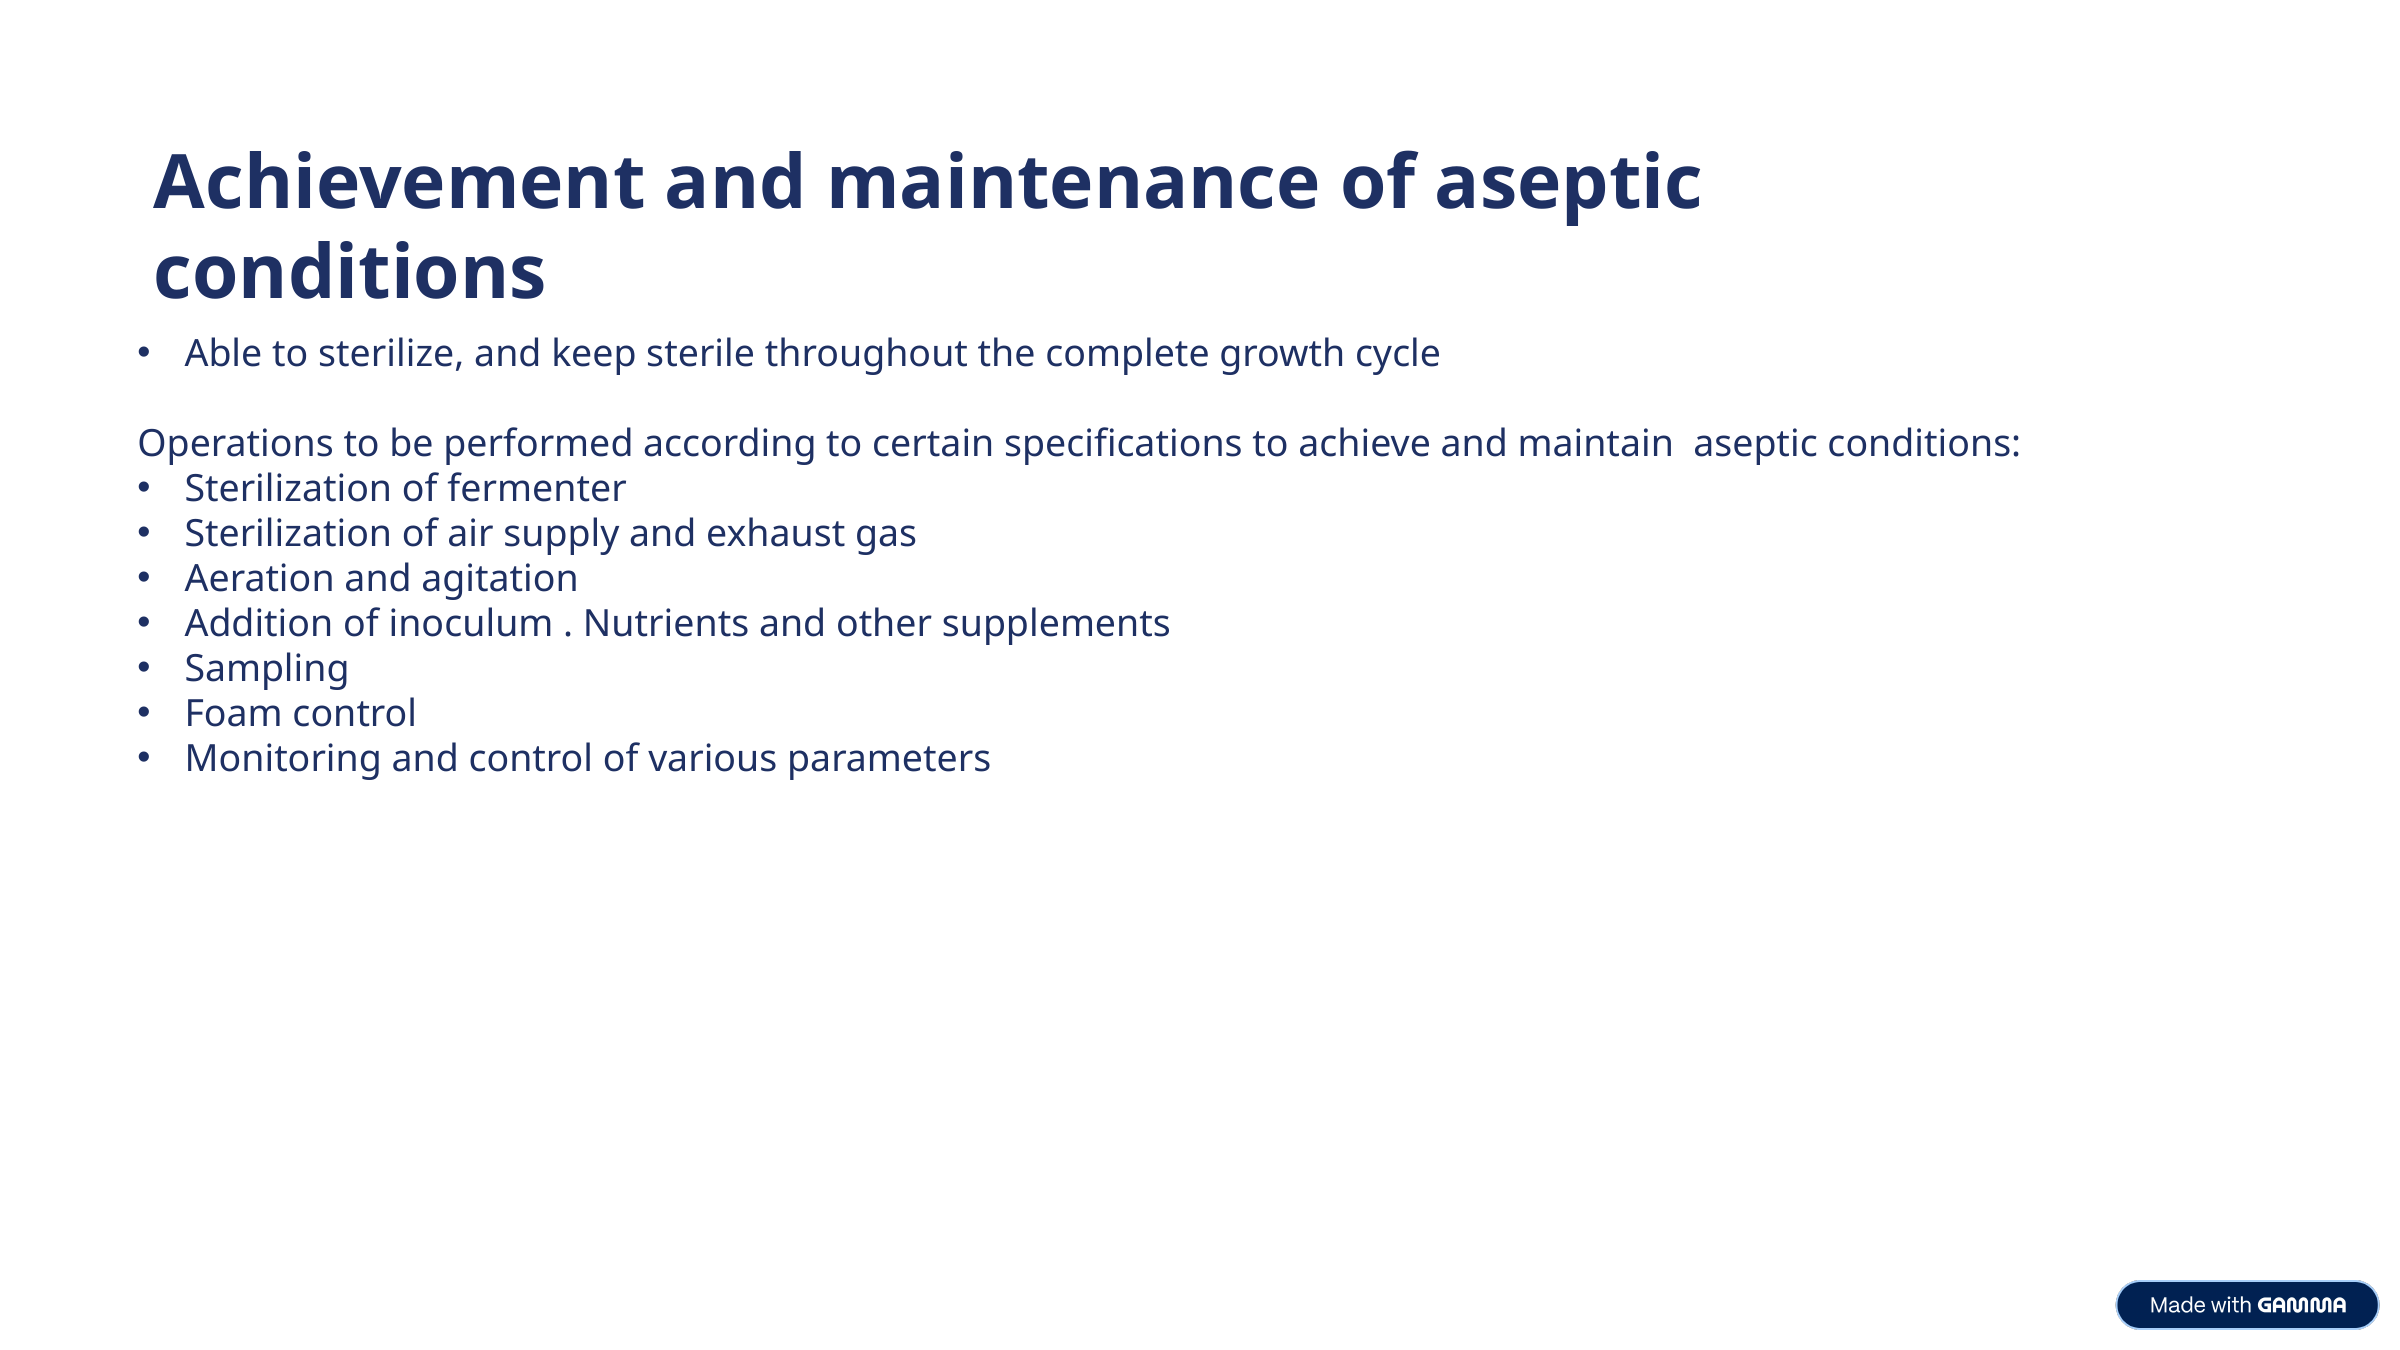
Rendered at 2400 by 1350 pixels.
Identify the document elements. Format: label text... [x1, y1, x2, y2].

picture [2106, 1271, 2389, 1339]
text_box Able to sterilize, and keep sterile throughout the complete growth cycle Operations to be performed according to certain specifications to achieve and maintain aseptic conditions: Sterilization of fermenter Sterilization of air supply and exhaust gas Aeration and agitation Addition of inoculum . Nutrients and other supplements Sampling Foam control Monitoring and control of various parameters [122, 321, 2311, 832]
text_box Achievement and maintenance of aseptic conditions [139, 126, 2095, 321]
